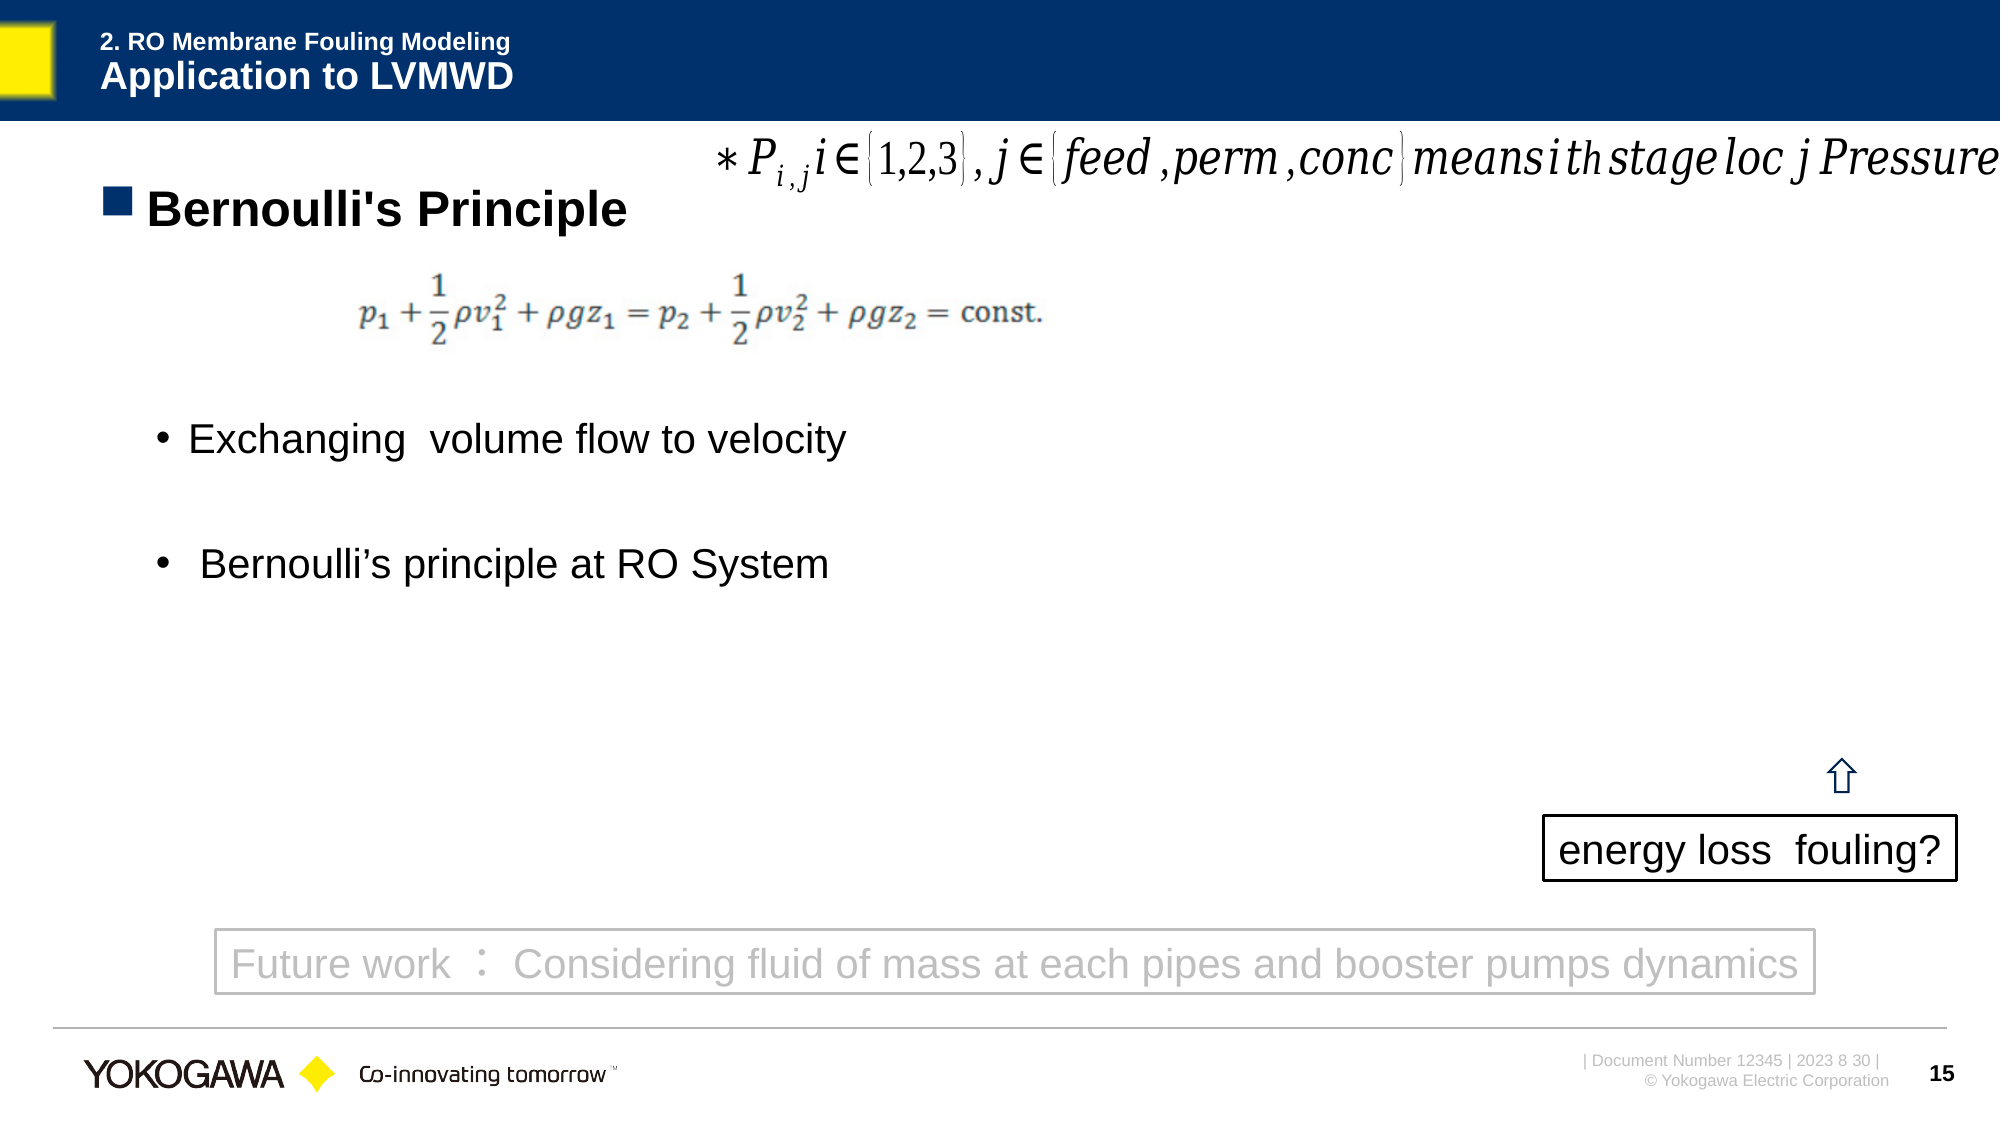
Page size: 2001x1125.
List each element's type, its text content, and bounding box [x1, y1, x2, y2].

slide_number 15 [1904, 1042, 1970, 1103]
picture [0, 6, 69, 115]
picture [291, 252, 1087, 365]
text_box [1826, 757, 1858, 794]
picture [83, 1055, 617, 1093]
title 2. RO Membrane Fouling Modeling Application to LVMWD [84, 20, 1955, 106]
text_box Future work：Considering fluid of mass at each pipes and booster pumps dynamics [215, 929, 1815, 994]
